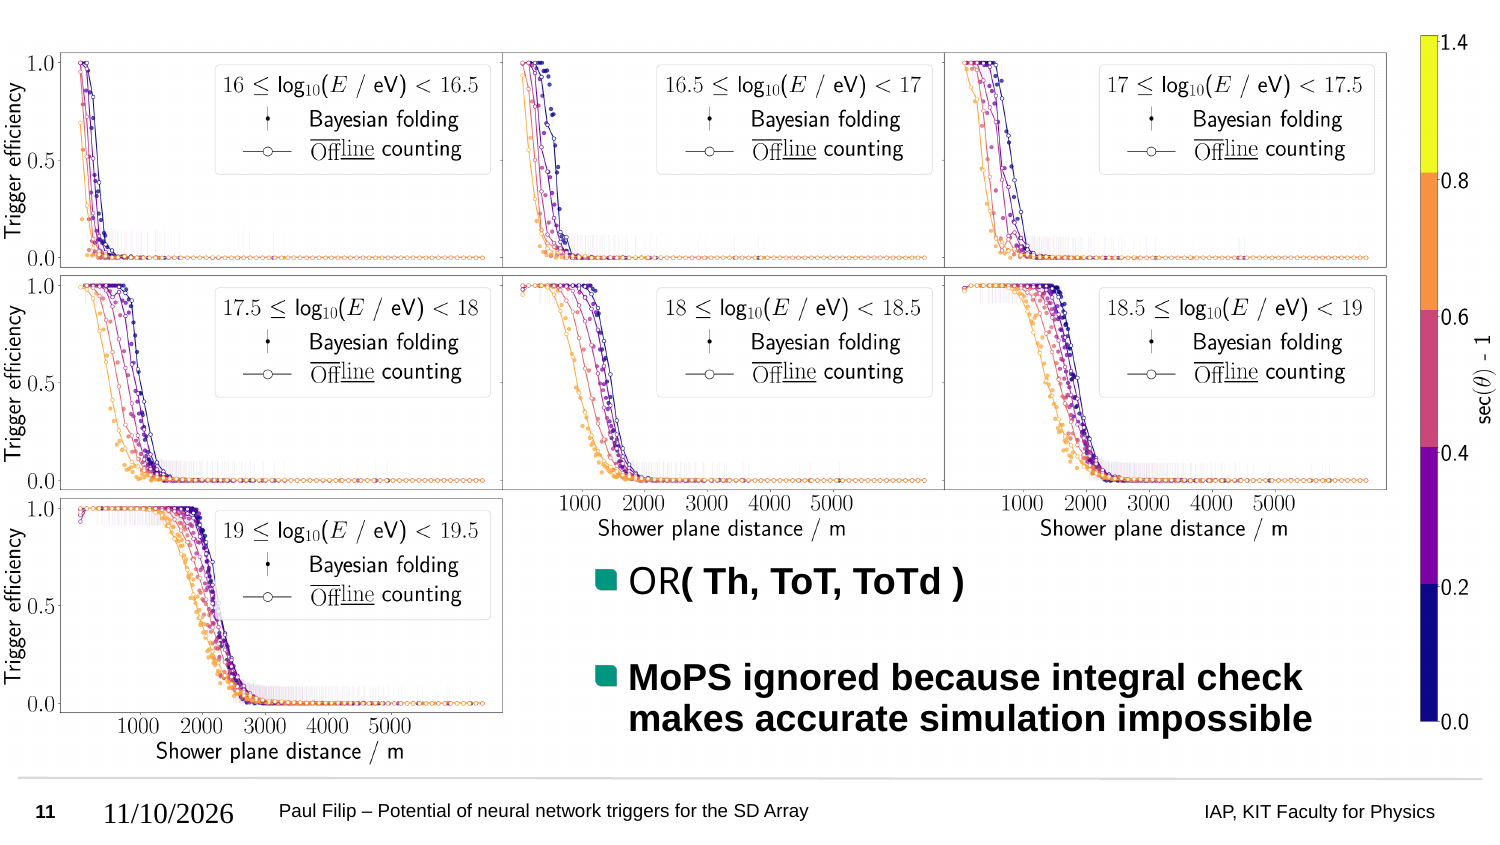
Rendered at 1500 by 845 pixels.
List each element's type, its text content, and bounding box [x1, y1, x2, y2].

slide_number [102, 778, 272, 844]
slide_number 11 [35, 778, 89, 844]
picture [0, 29, 1500, 768]
